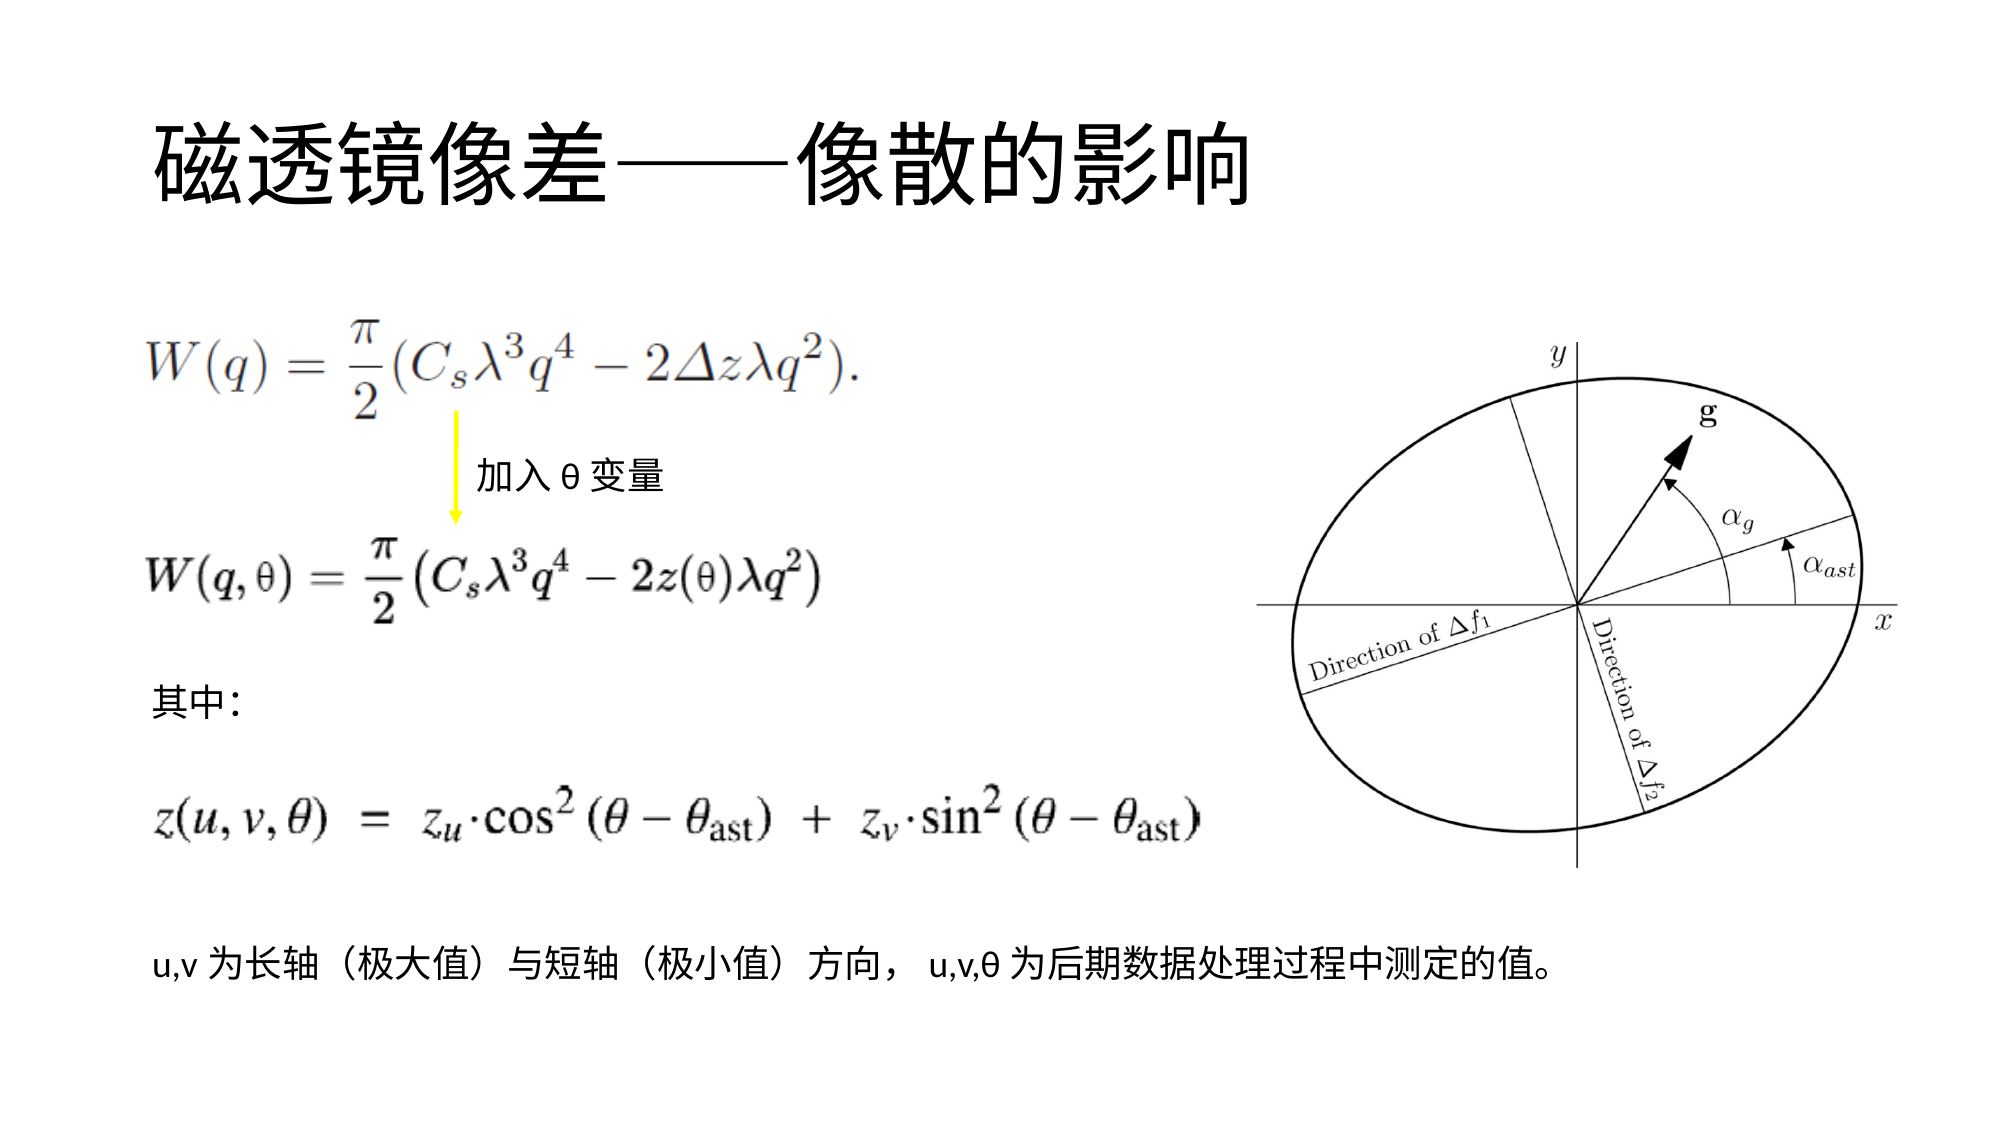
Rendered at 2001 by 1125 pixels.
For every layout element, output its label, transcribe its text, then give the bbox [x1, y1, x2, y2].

text_box u,v为长轴（极大值）与短轴（极小值）方向，u,v,θ为后期数据处理过程中测定的值。 [137, 932, 1680, 993]
picture [126, 307, 866, 431]
picture [126, 524, 841, 646]
title 磁透镜像差——像散的影响 [137, 59, 1863, 278]
text_box 其中： [136, 671, 294, 732]
picture [136, 337, 1915, 873]
text_box 加入θ变量 [461, 444, 694, 505]
